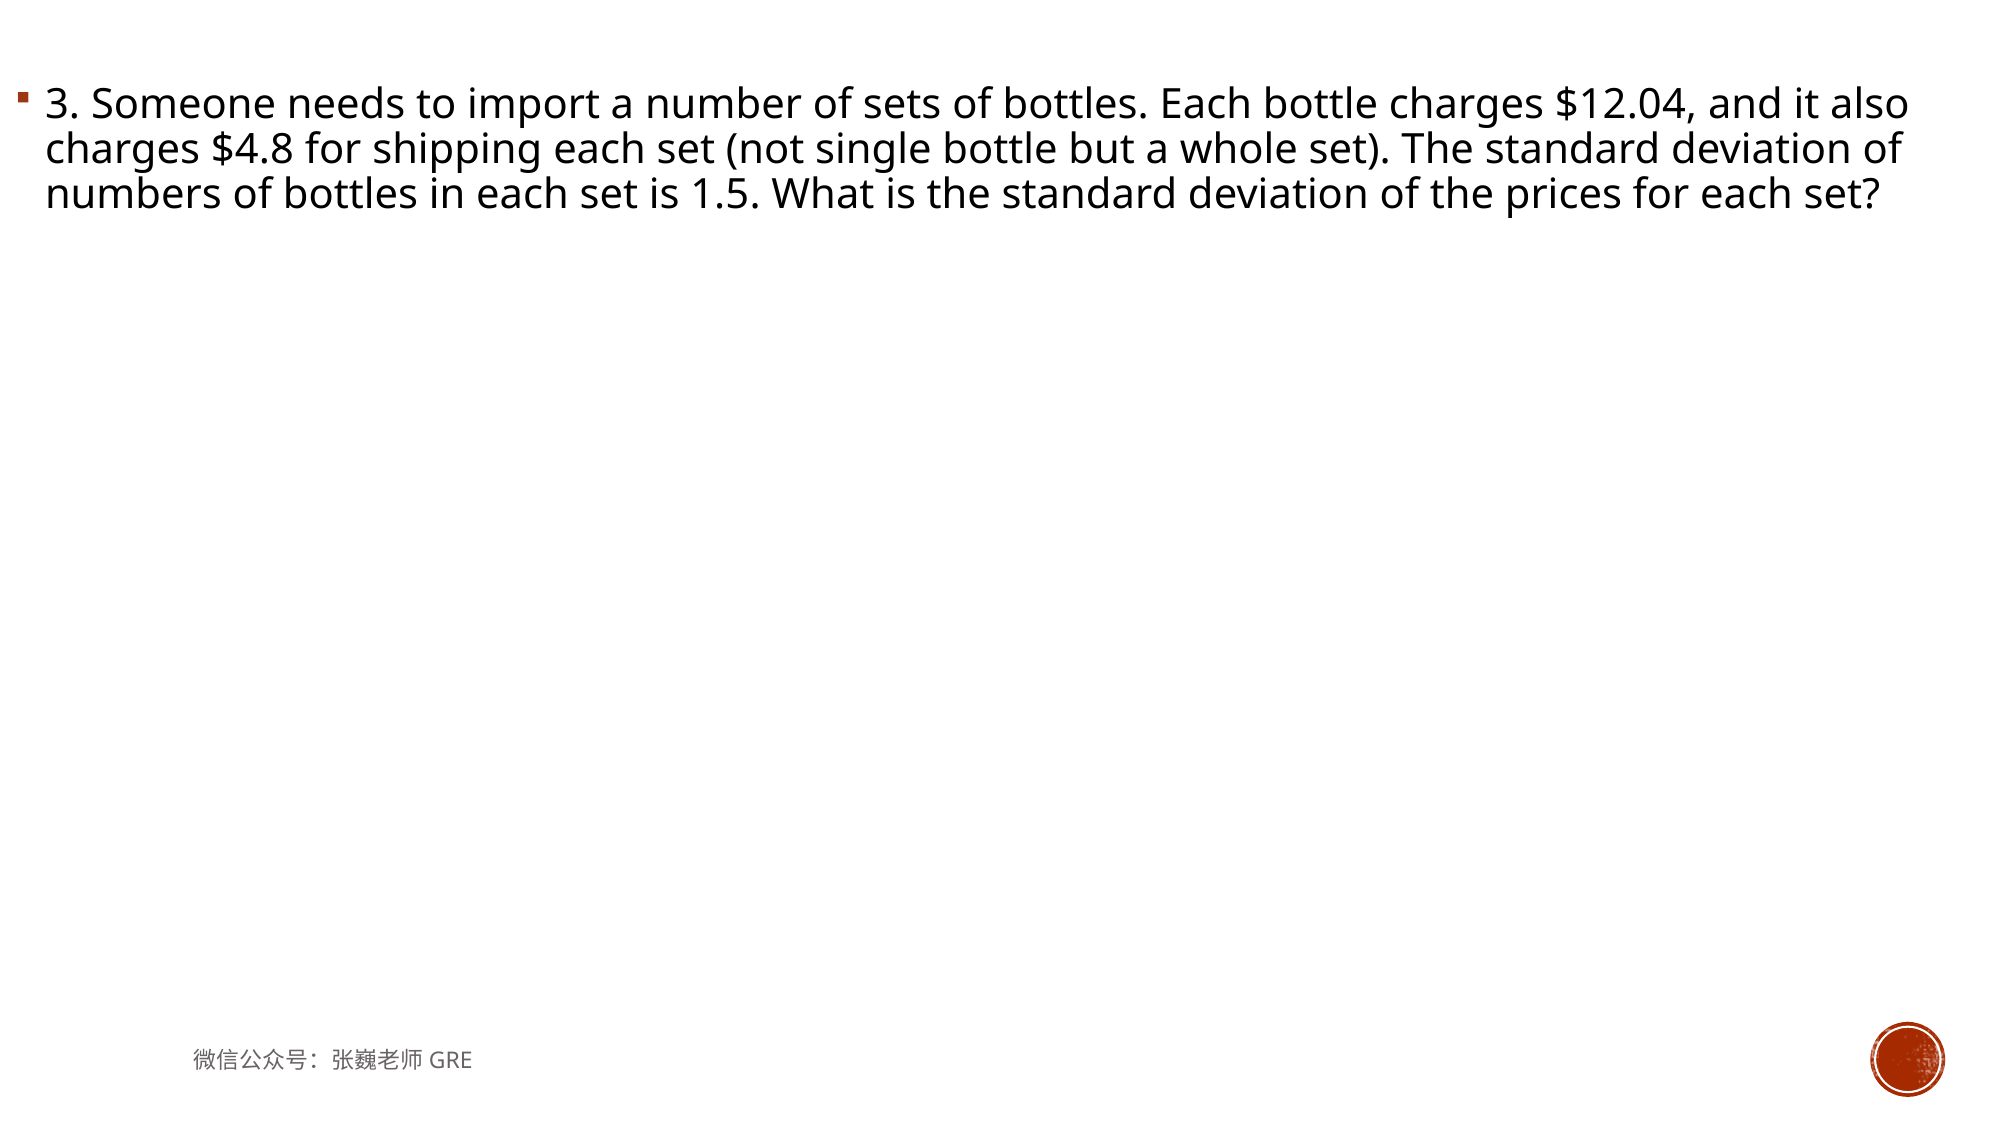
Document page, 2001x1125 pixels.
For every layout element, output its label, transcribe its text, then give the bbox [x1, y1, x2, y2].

footer 微信公众号：张巍老师GRE [178, 1028, 1217, 1089]
list 3. Someone needs to import a number of sets of bottles. Each bottle charges $12.04, and it also charges $4.8 for shipping each set (not single bottle but a whole set). The standard deviation of numbers of bottles in each set is 1.5. What is the standard deviation of the prices for each set? [0, 0, 2000, 1013]
